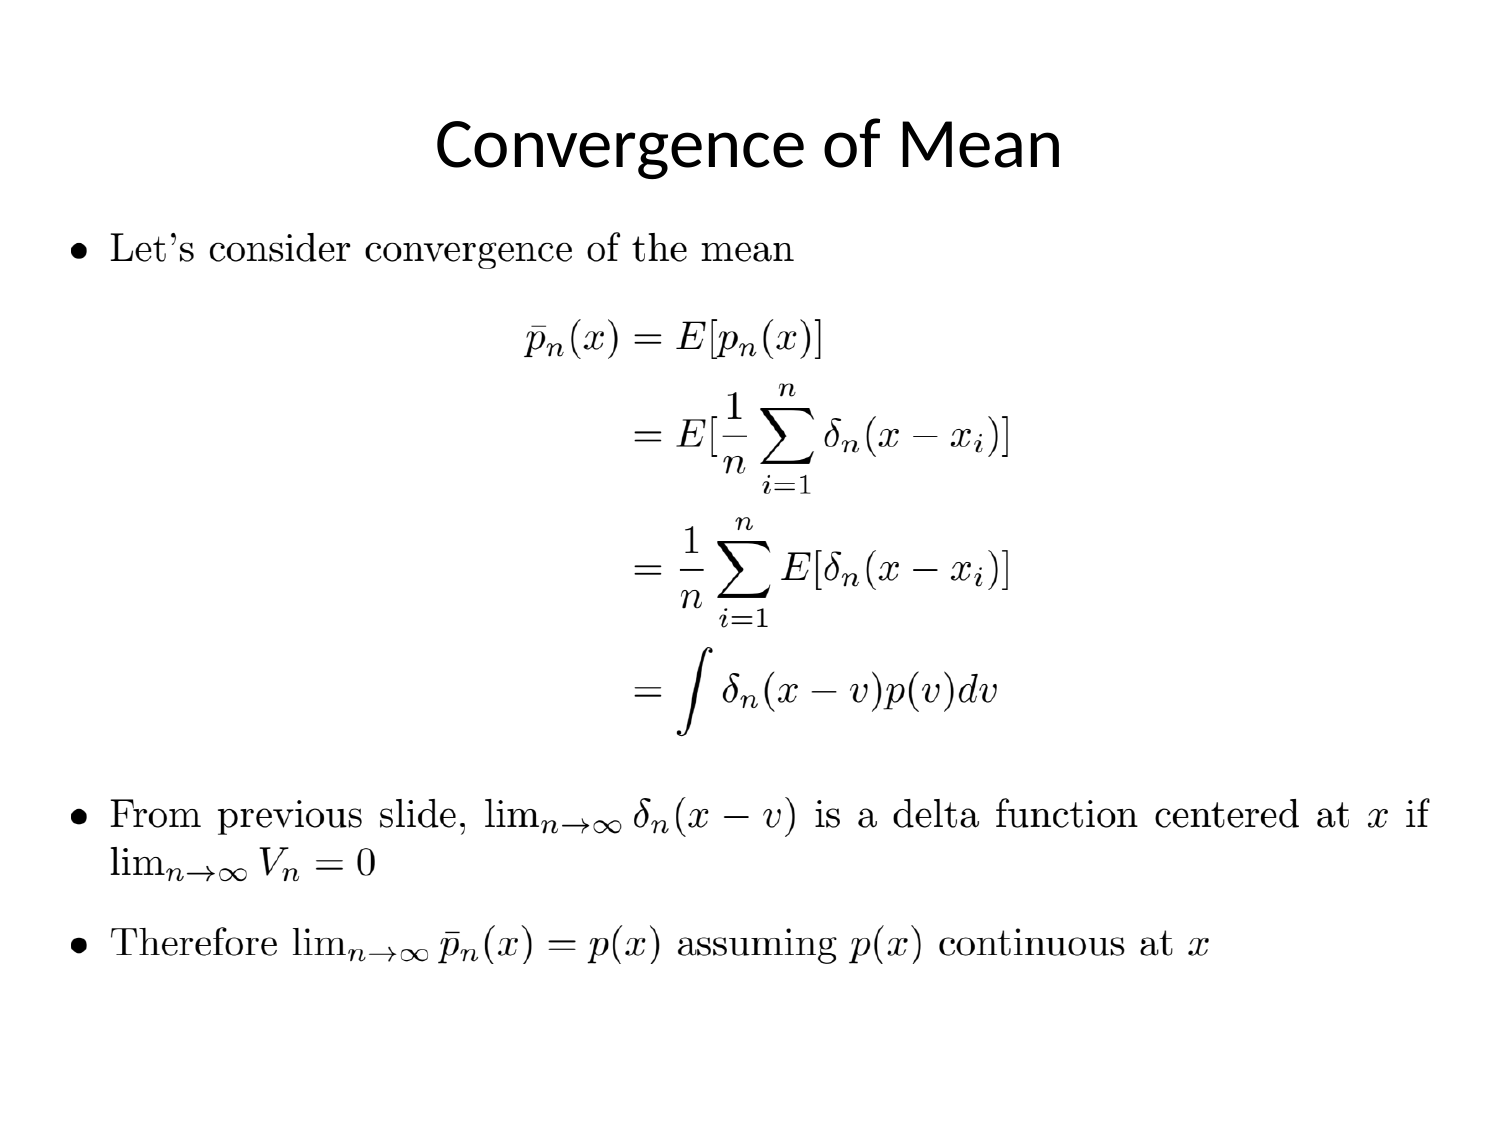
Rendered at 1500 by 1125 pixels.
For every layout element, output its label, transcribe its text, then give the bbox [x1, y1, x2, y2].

picture [70, 232, 1430, 964]
title Convergence of Mean [75, 45, 1425, 230]
